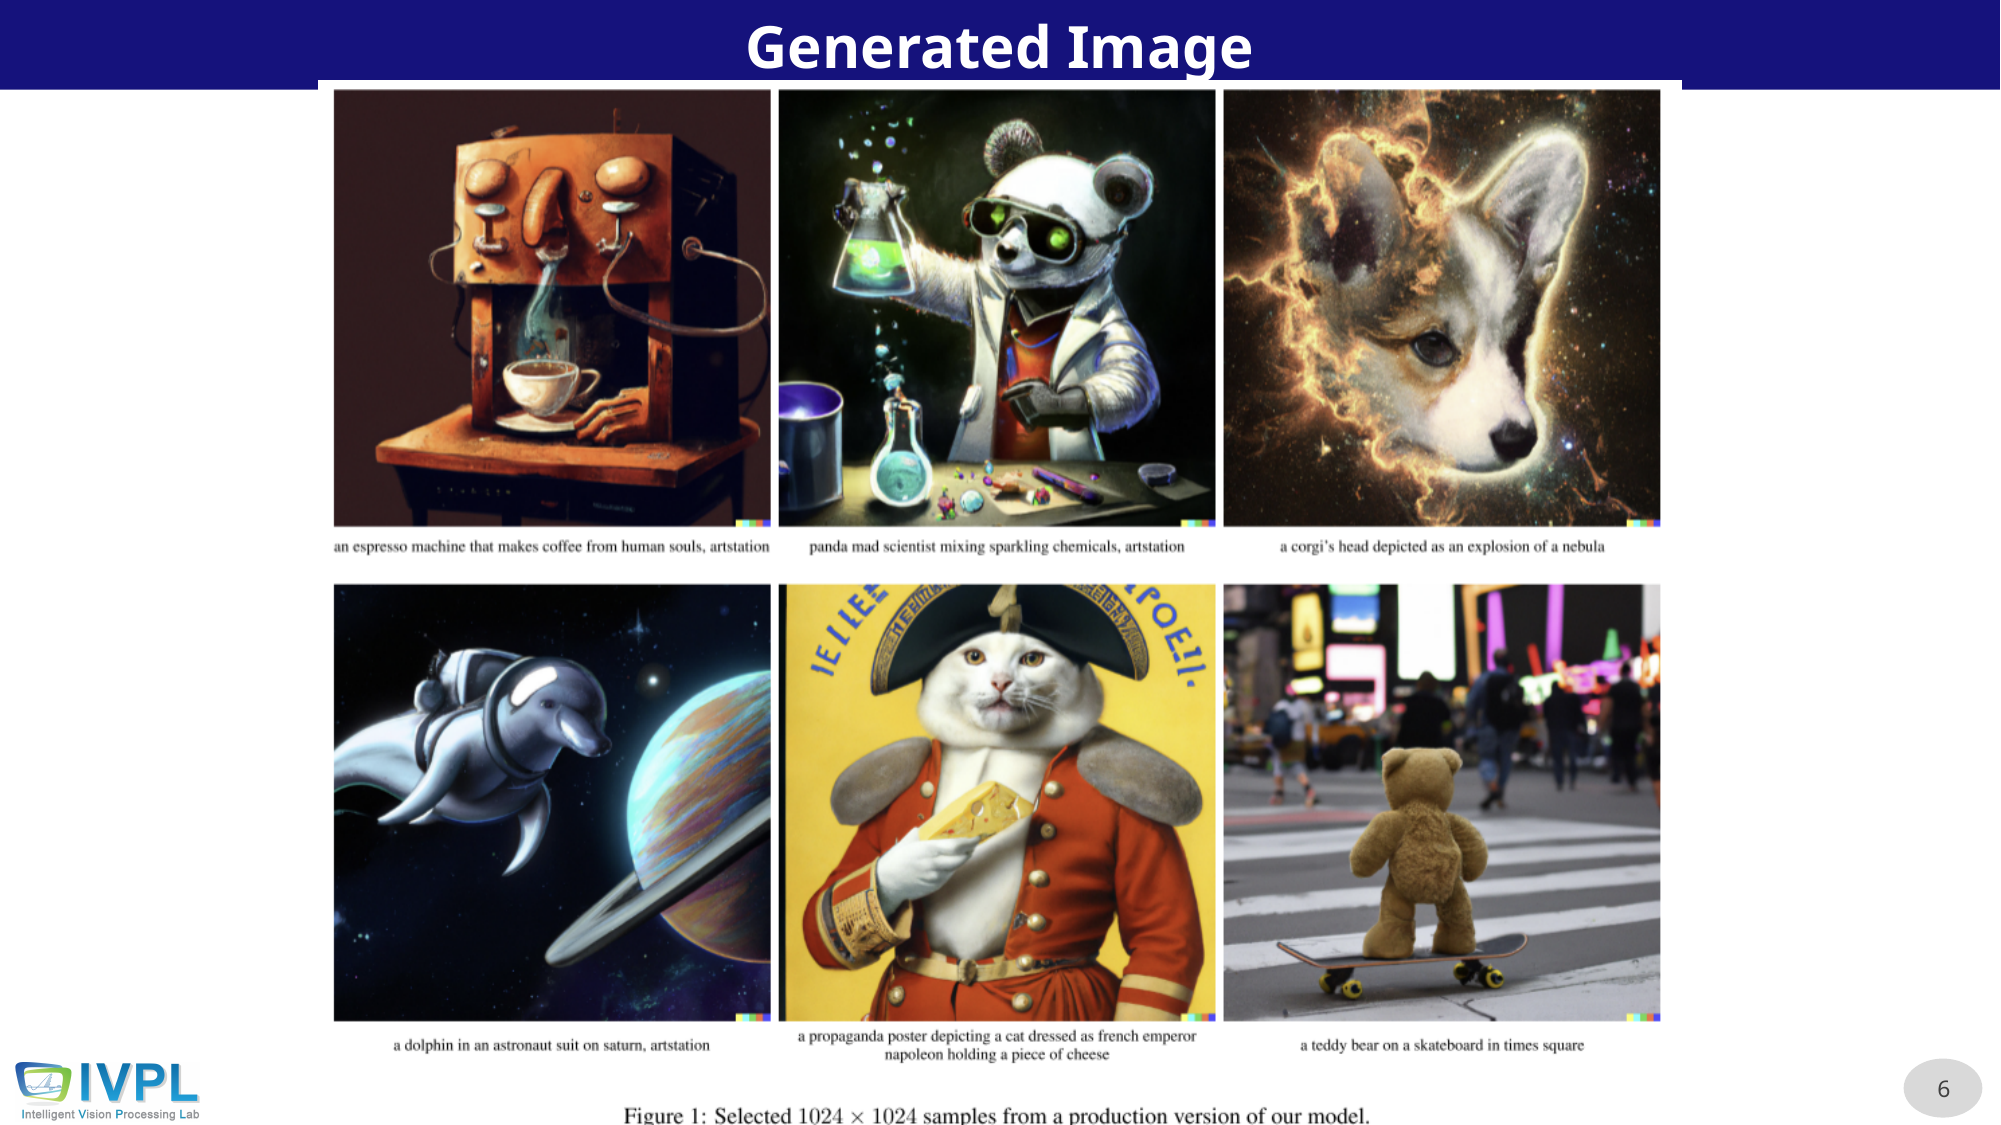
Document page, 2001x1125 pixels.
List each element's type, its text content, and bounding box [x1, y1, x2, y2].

picture [318, 80, 1682, 1125]
list Generated Image [66, 0, 1934, 90]
picture [15, 1062, 200, 1122]
